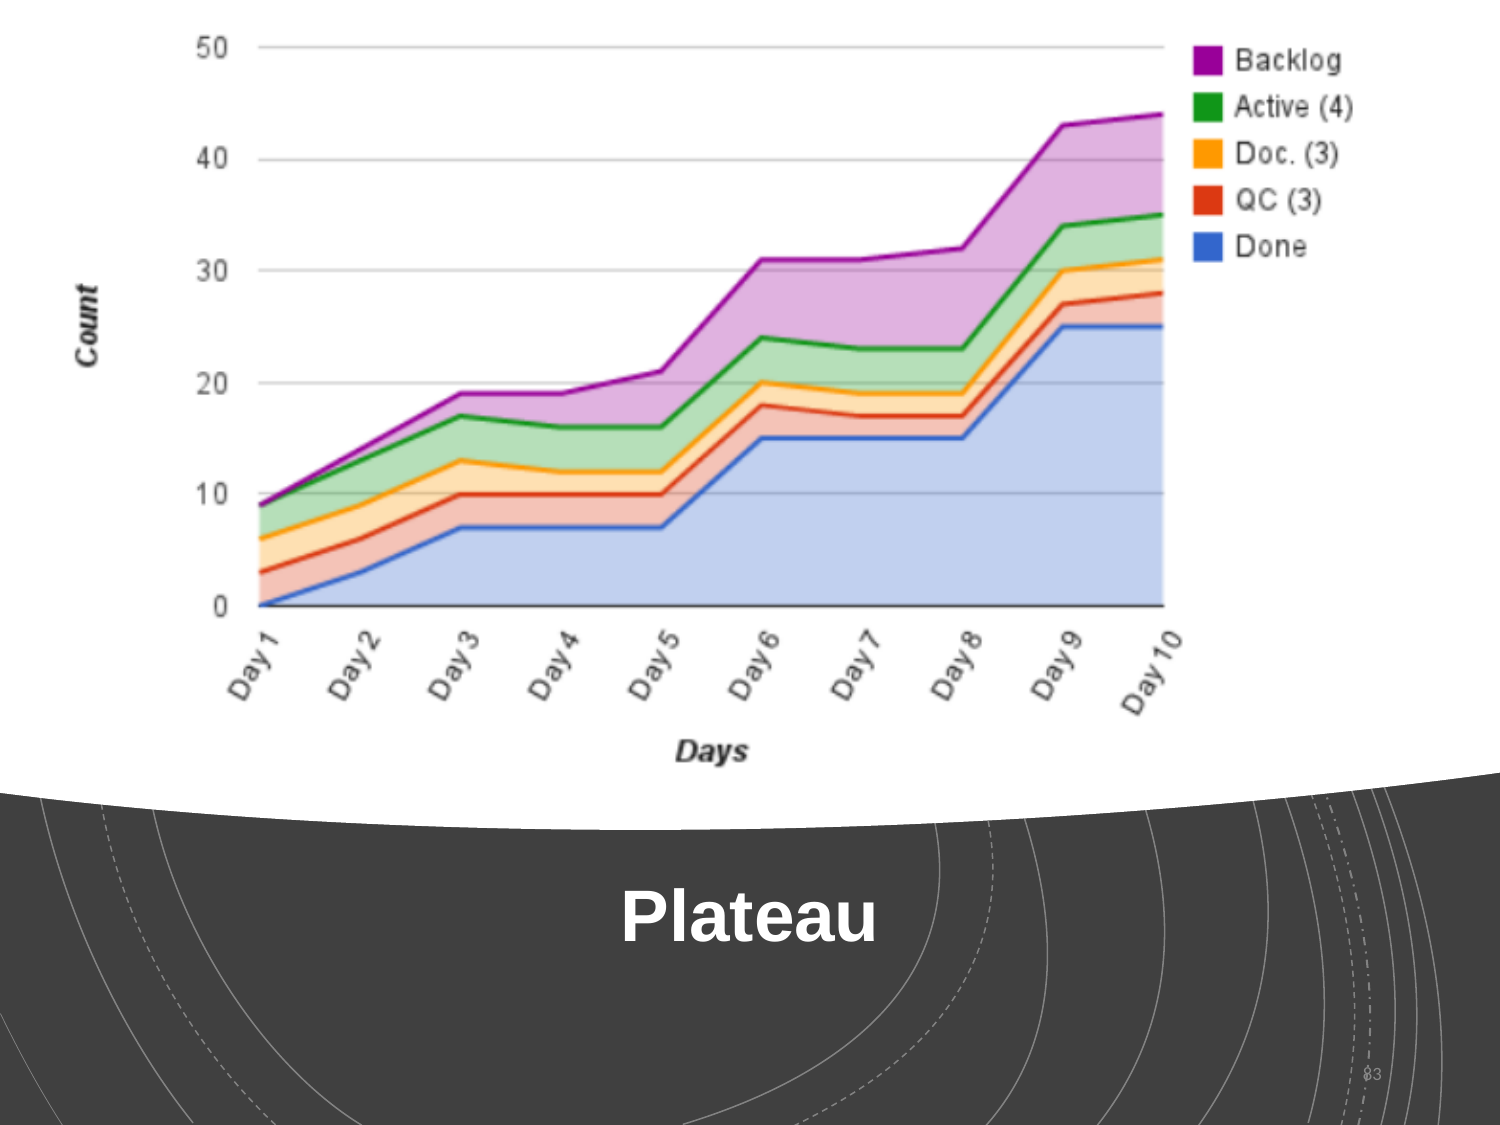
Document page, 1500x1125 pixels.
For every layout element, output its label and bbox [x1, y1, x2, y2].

text_box [0, 0, 1500, 1125]
picture [45, 16, 1398, 776]
